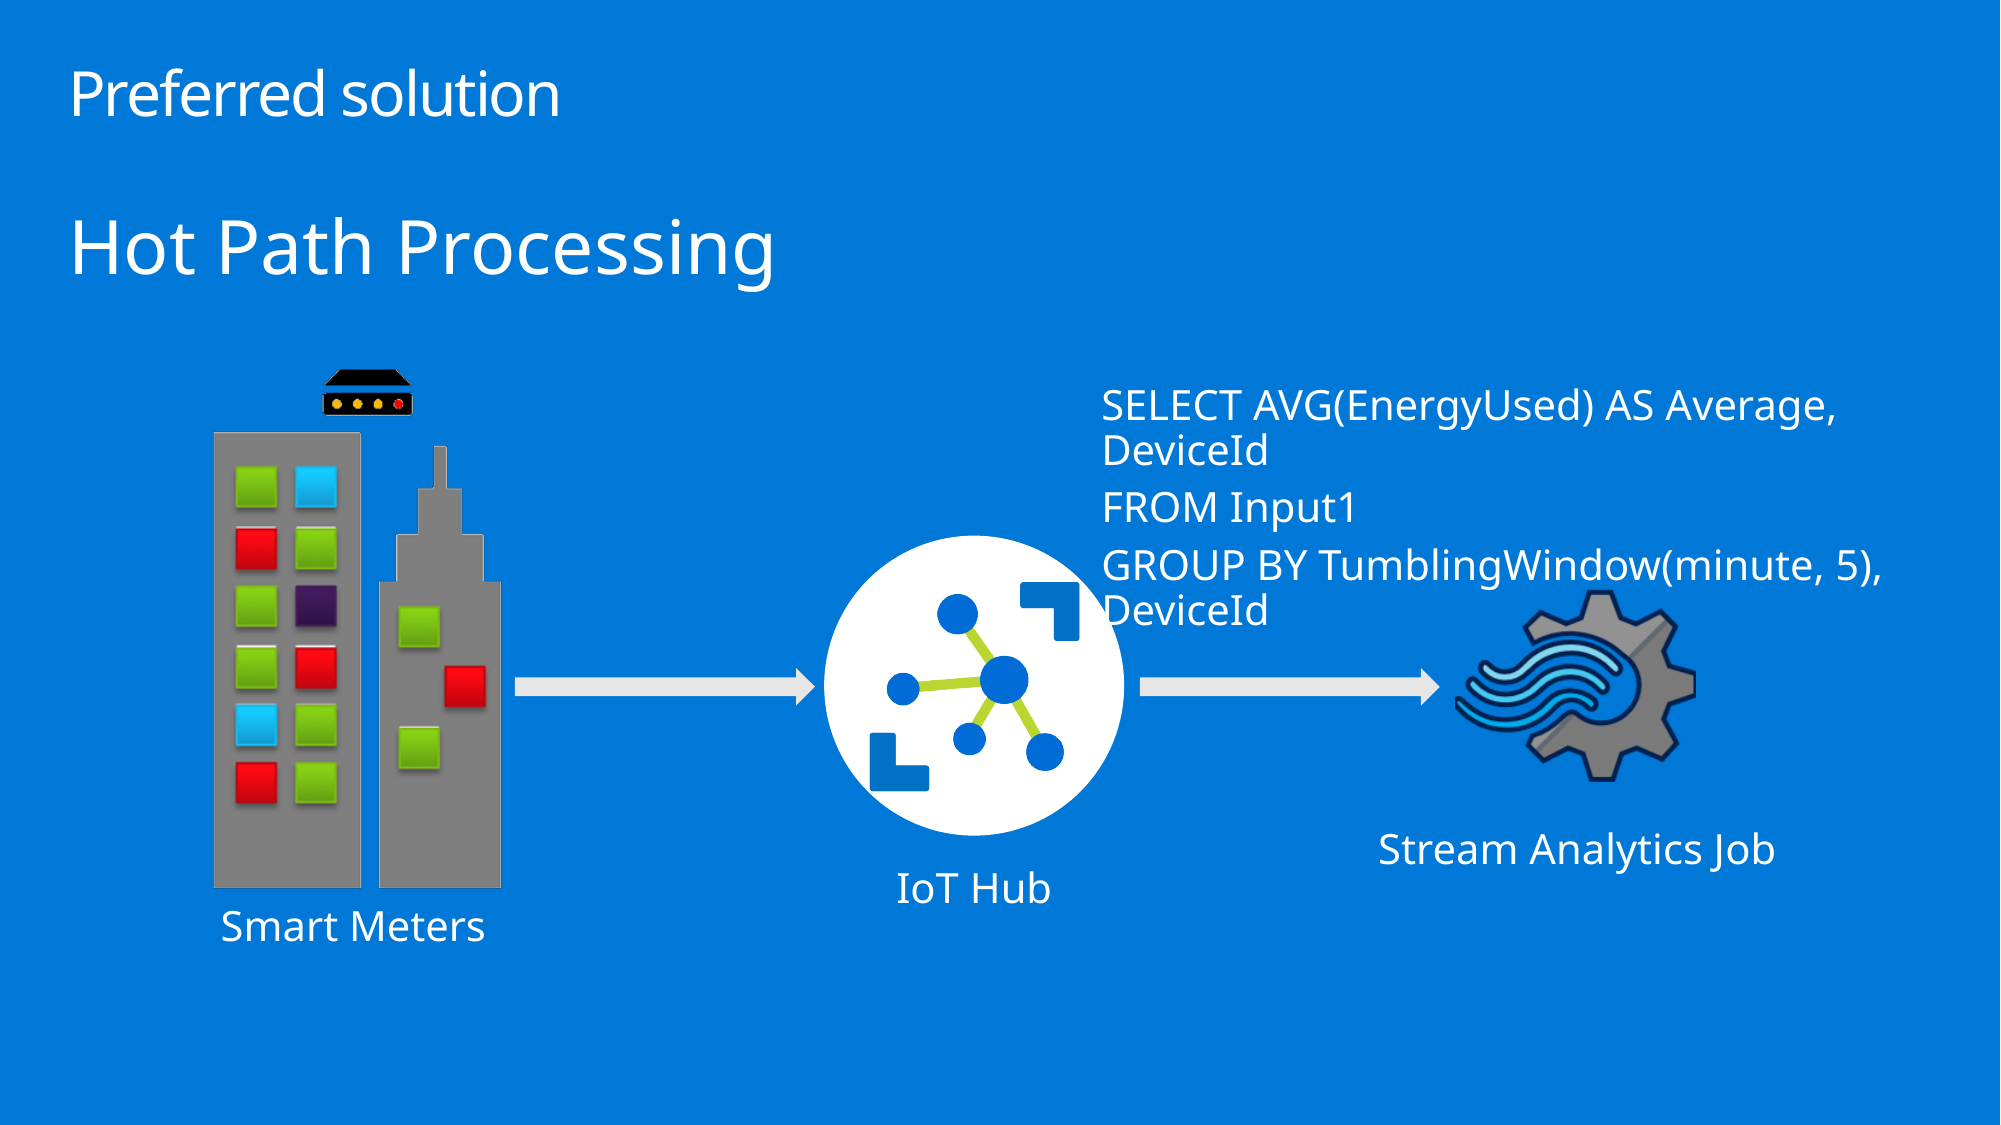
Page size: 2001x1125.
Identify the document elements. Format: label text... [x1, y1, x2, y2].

text_box Stream Analytics Job [1348, 805, 1815, 896]
picture [869, 581, 1080, 793]
title Preferred solution [44, 47, 1957, 196]
text_box IoT Hub [866, 844, 1083, 935]
picture [1455, 565, 1696, 806]
picture [211, 366, 506, 893]
text_box [823, 534, 1125, 837]
text_box SELECT AVG(EnergyUsed) AS Average, DeviceId FROM Input1 GROUP BY TumblingWindow(minute, 5), DeviceId [1071, 360, 2000, 659]
text_box [514, 667, 815, 706]
list Hot Path Processing [44, 196, 1202, 343]
text_box Smart Meters [190, 883, 517, 974]
text_box [1139, 668, 1440, 706]
